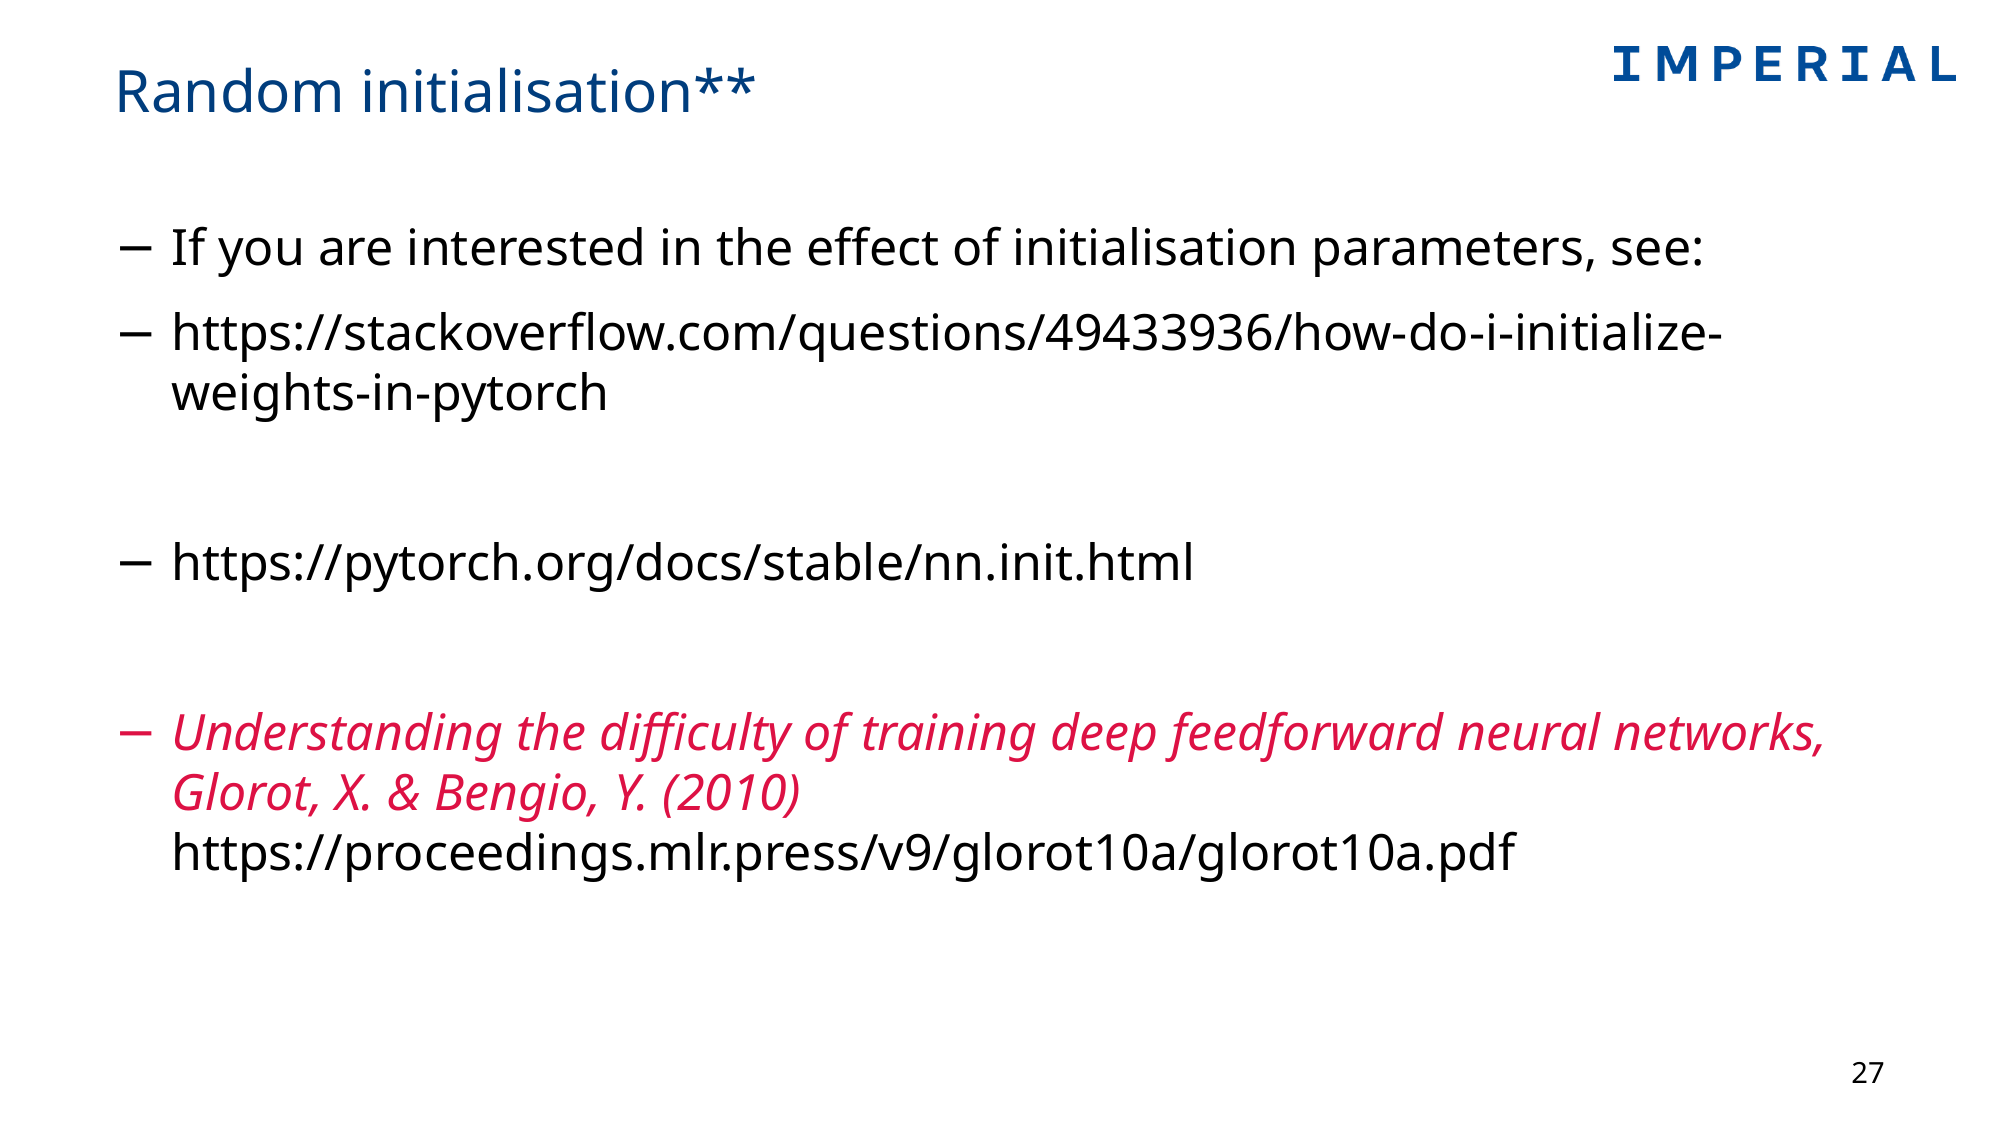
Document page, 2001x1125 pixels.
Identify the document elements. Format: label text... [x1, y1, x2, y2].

slide_number 27 [1433, 1046, 1901, 1103]
picture [1900, 46, 1956, 81]
list If you are interested in the effect of initialisation parameters, see: https://stackoverflow.com/questions/49433936/how-do-i-initialize-weights-in-pytorch https://pytorch.org/docs/stable/nn.init.html Understanding the difficulty of training deep feedforward neural networks, Glorot, X. & Bengio, Y. (2010) https://proceedings.mlr.press/v9/glorot10a/glorot10a.pdf [99, 208, 1900, 1024]
title Random initialisation** [99, 0, 1900, 184]
